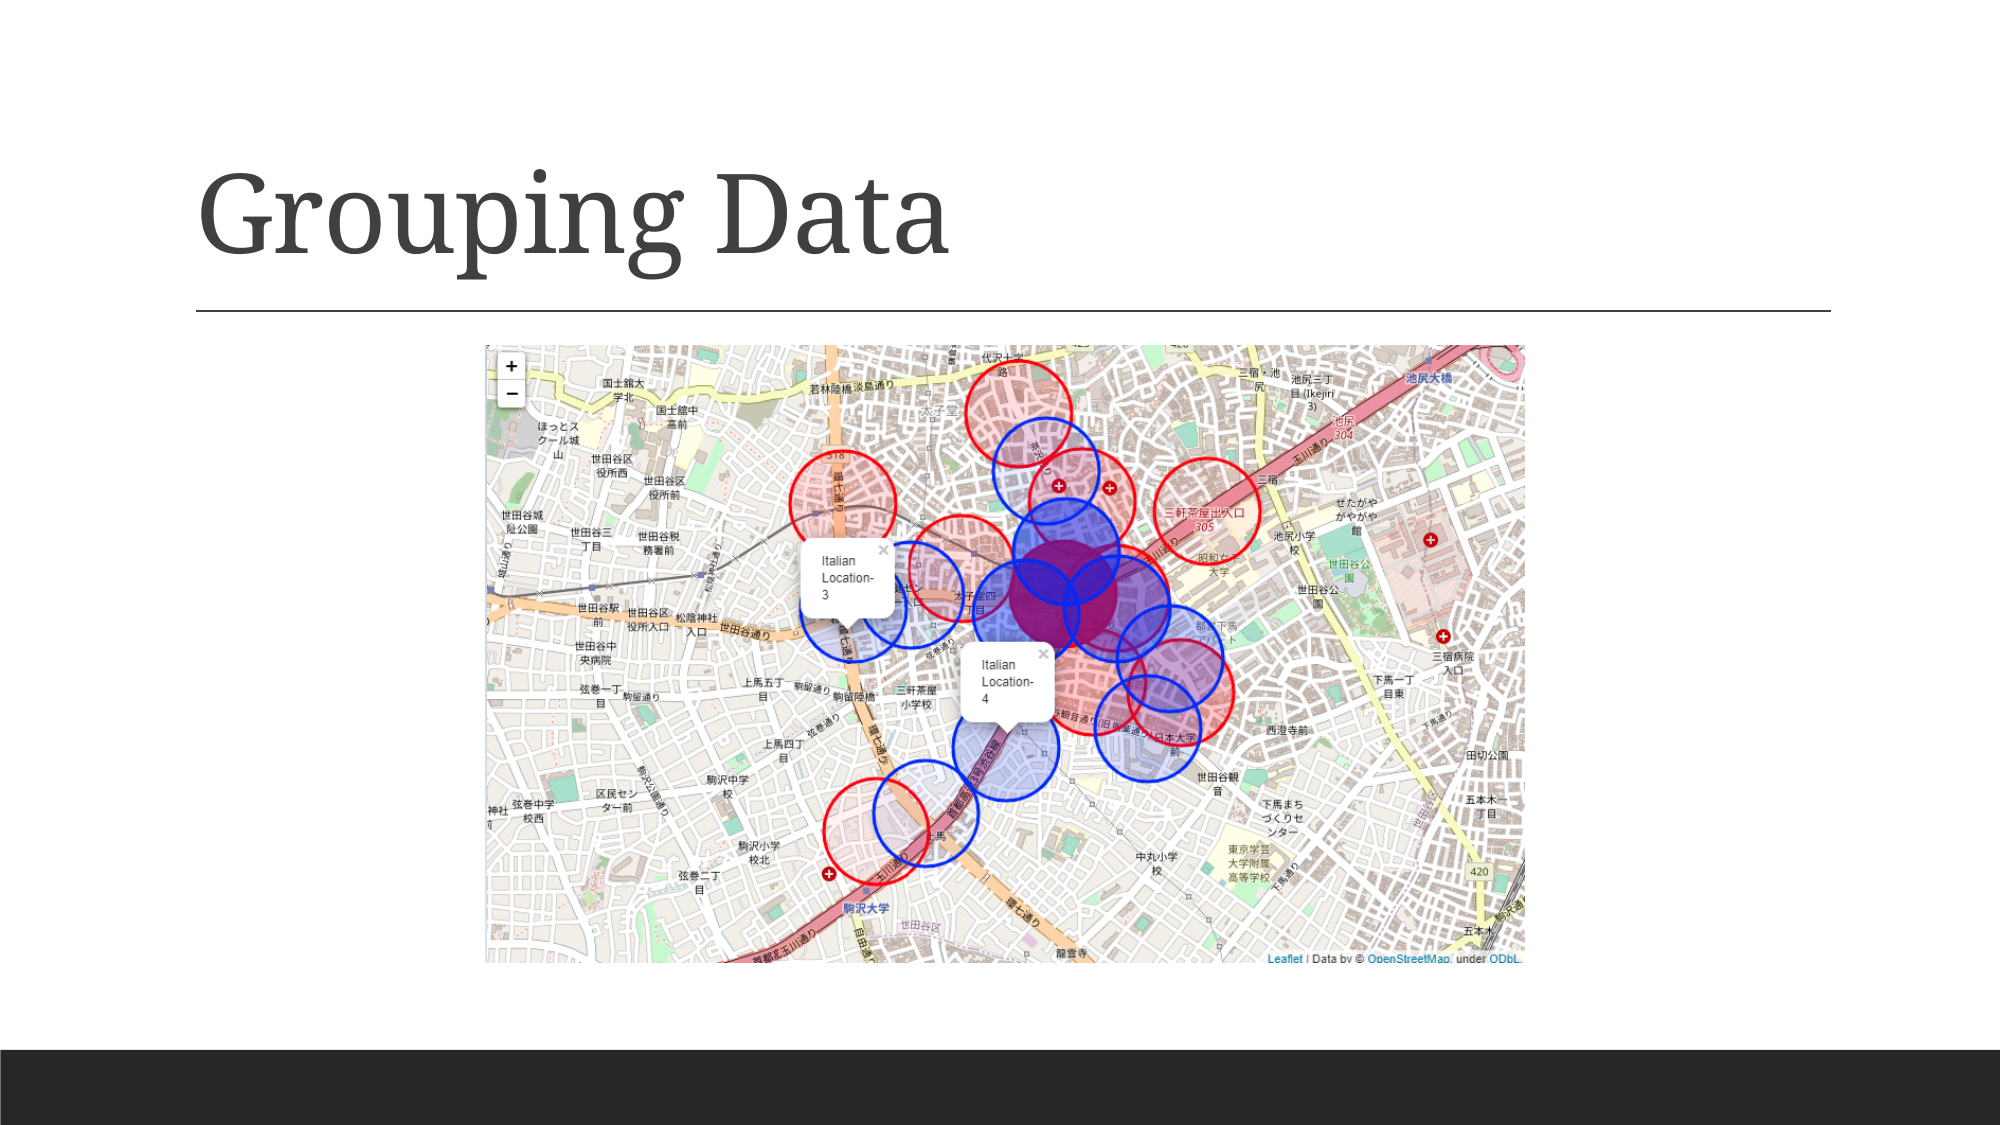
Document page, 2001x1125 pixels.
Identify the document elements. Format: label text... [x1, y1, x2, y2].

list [484, 345, 1525, 964]
title Grouping Data [180, 47, 1830, 285]
